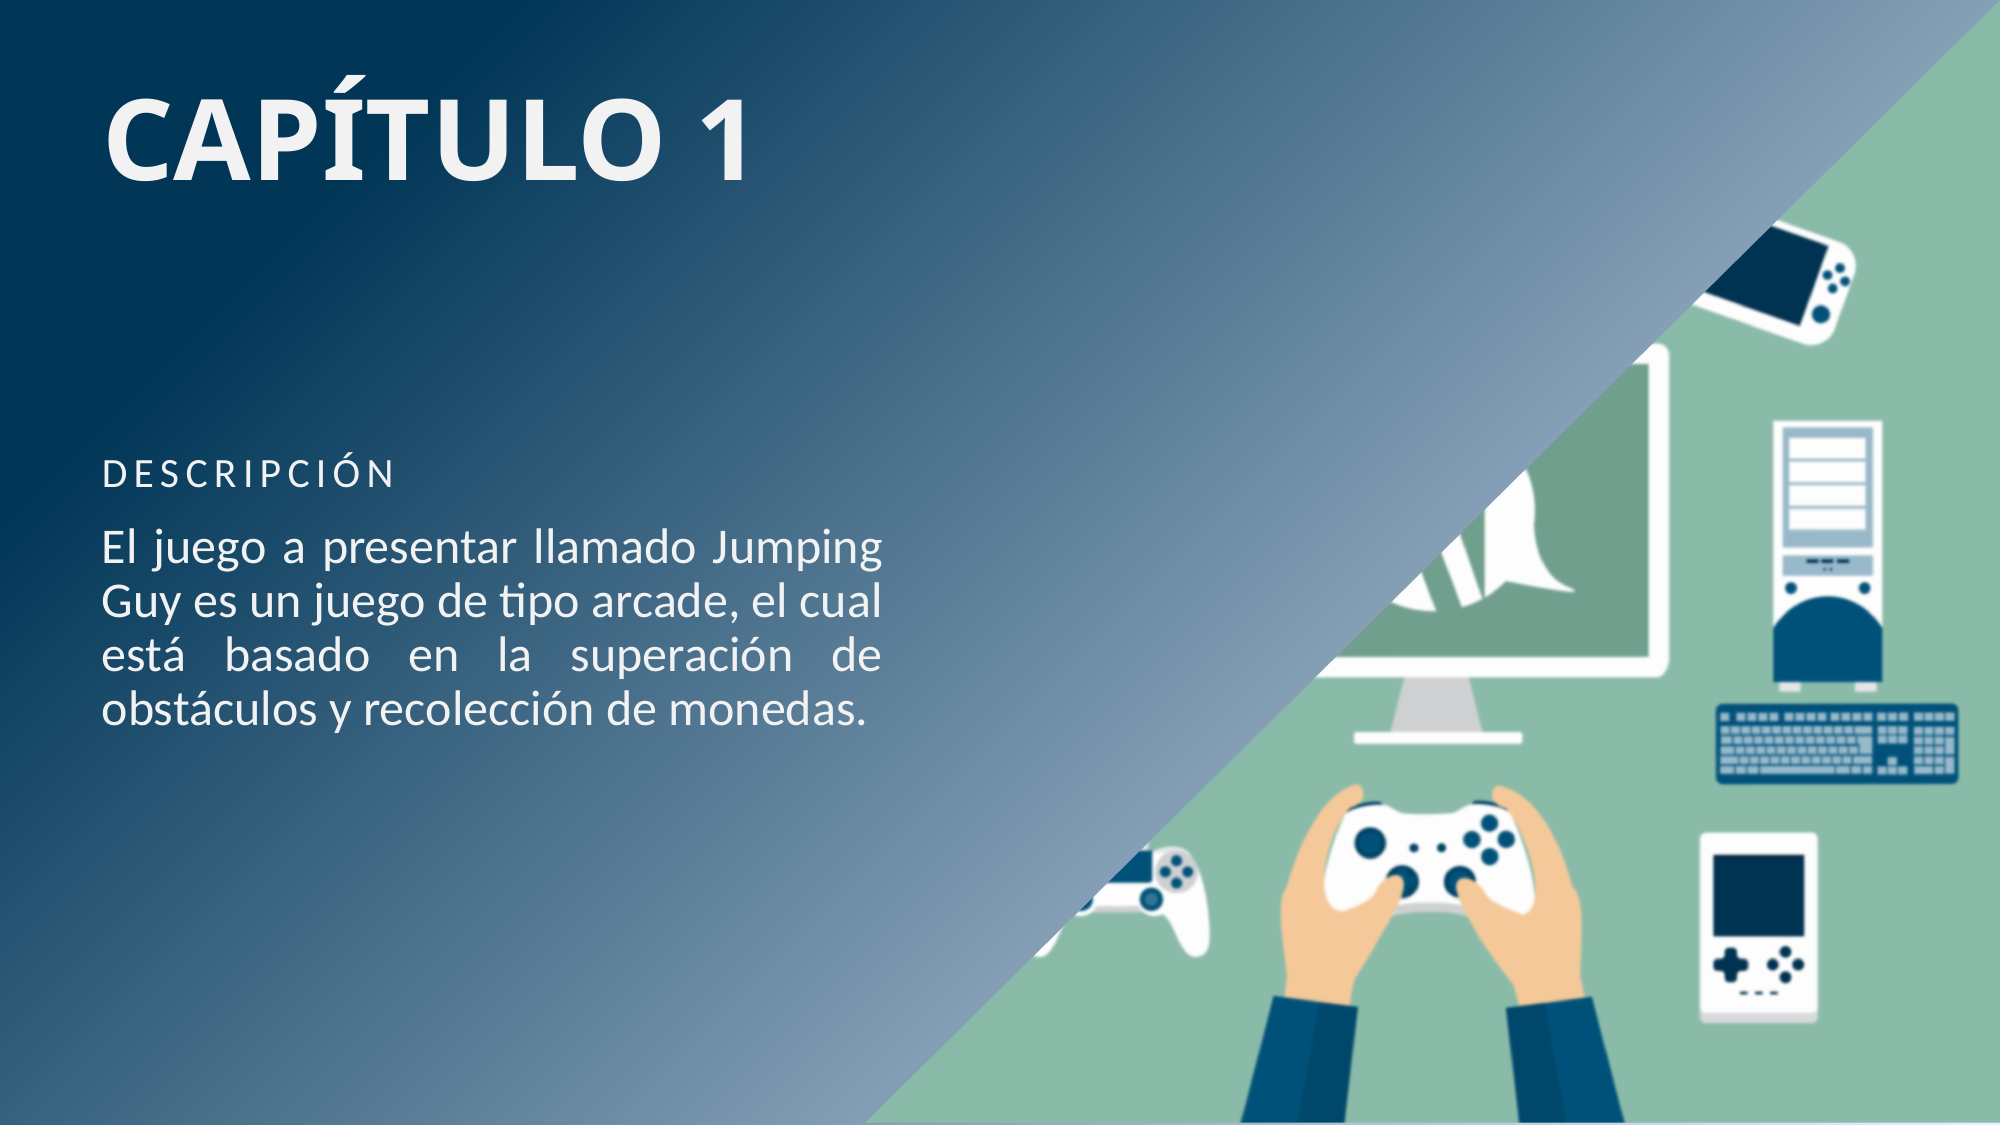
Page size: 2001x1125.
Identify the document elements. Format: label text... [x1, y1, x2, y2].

picture [865, 0, 2000, 1123]
list DESCRIPCIÓN [87, 444, 865, 544]
list El juego a presentar llamado Jumping Guy es un juego de tipo arcade, el cual está basado en la superación de obstáculos y recolección de monedas. [87, 544, 865, 999]
title CAPÍTULO 1 [87, 62, 834, 205]
